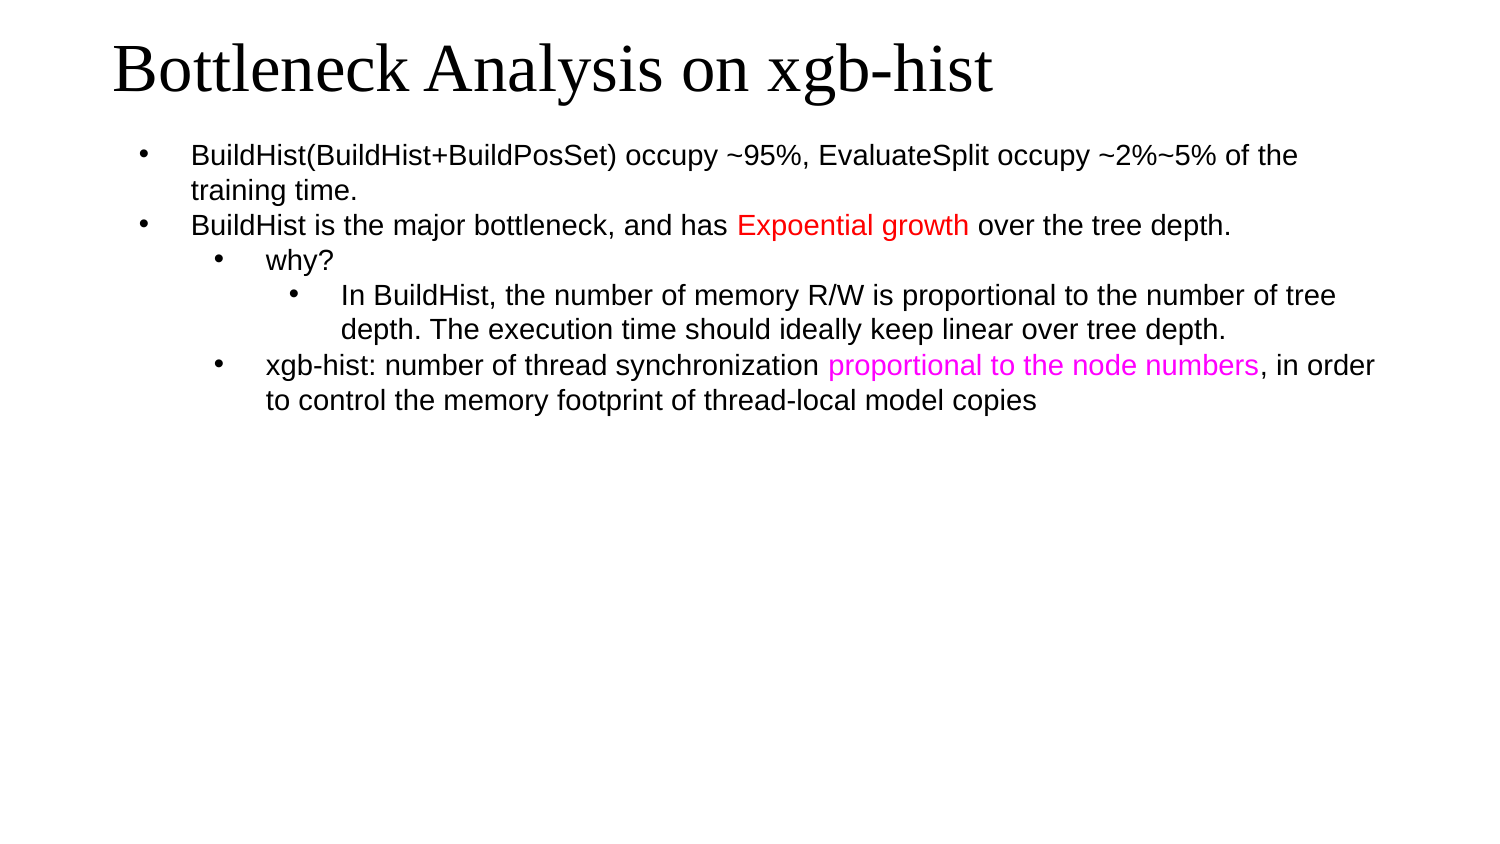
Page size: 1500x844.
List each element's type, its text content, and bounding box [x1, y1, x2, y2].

list BuildHist(BuildHist+BuildPosSet) occupy ~95%, EvaluateSplit occupy ~2%~5% of the training time. BuildHist is the major bottleneck, and has Expoential growth over the tree depth. why? In BuildHist, the number of memory R/W is proportional to the number of tree depth. The execution time should ideally keep linear over tree depth. xgb-hist: number of thread synchronization proportional to the node numbers, in order to control the memory footprint of thread-local model copies [104, 130, 1399, 761]
title Bottleneck Analysis on xgb-hist [101, 19, 1396, 120]
